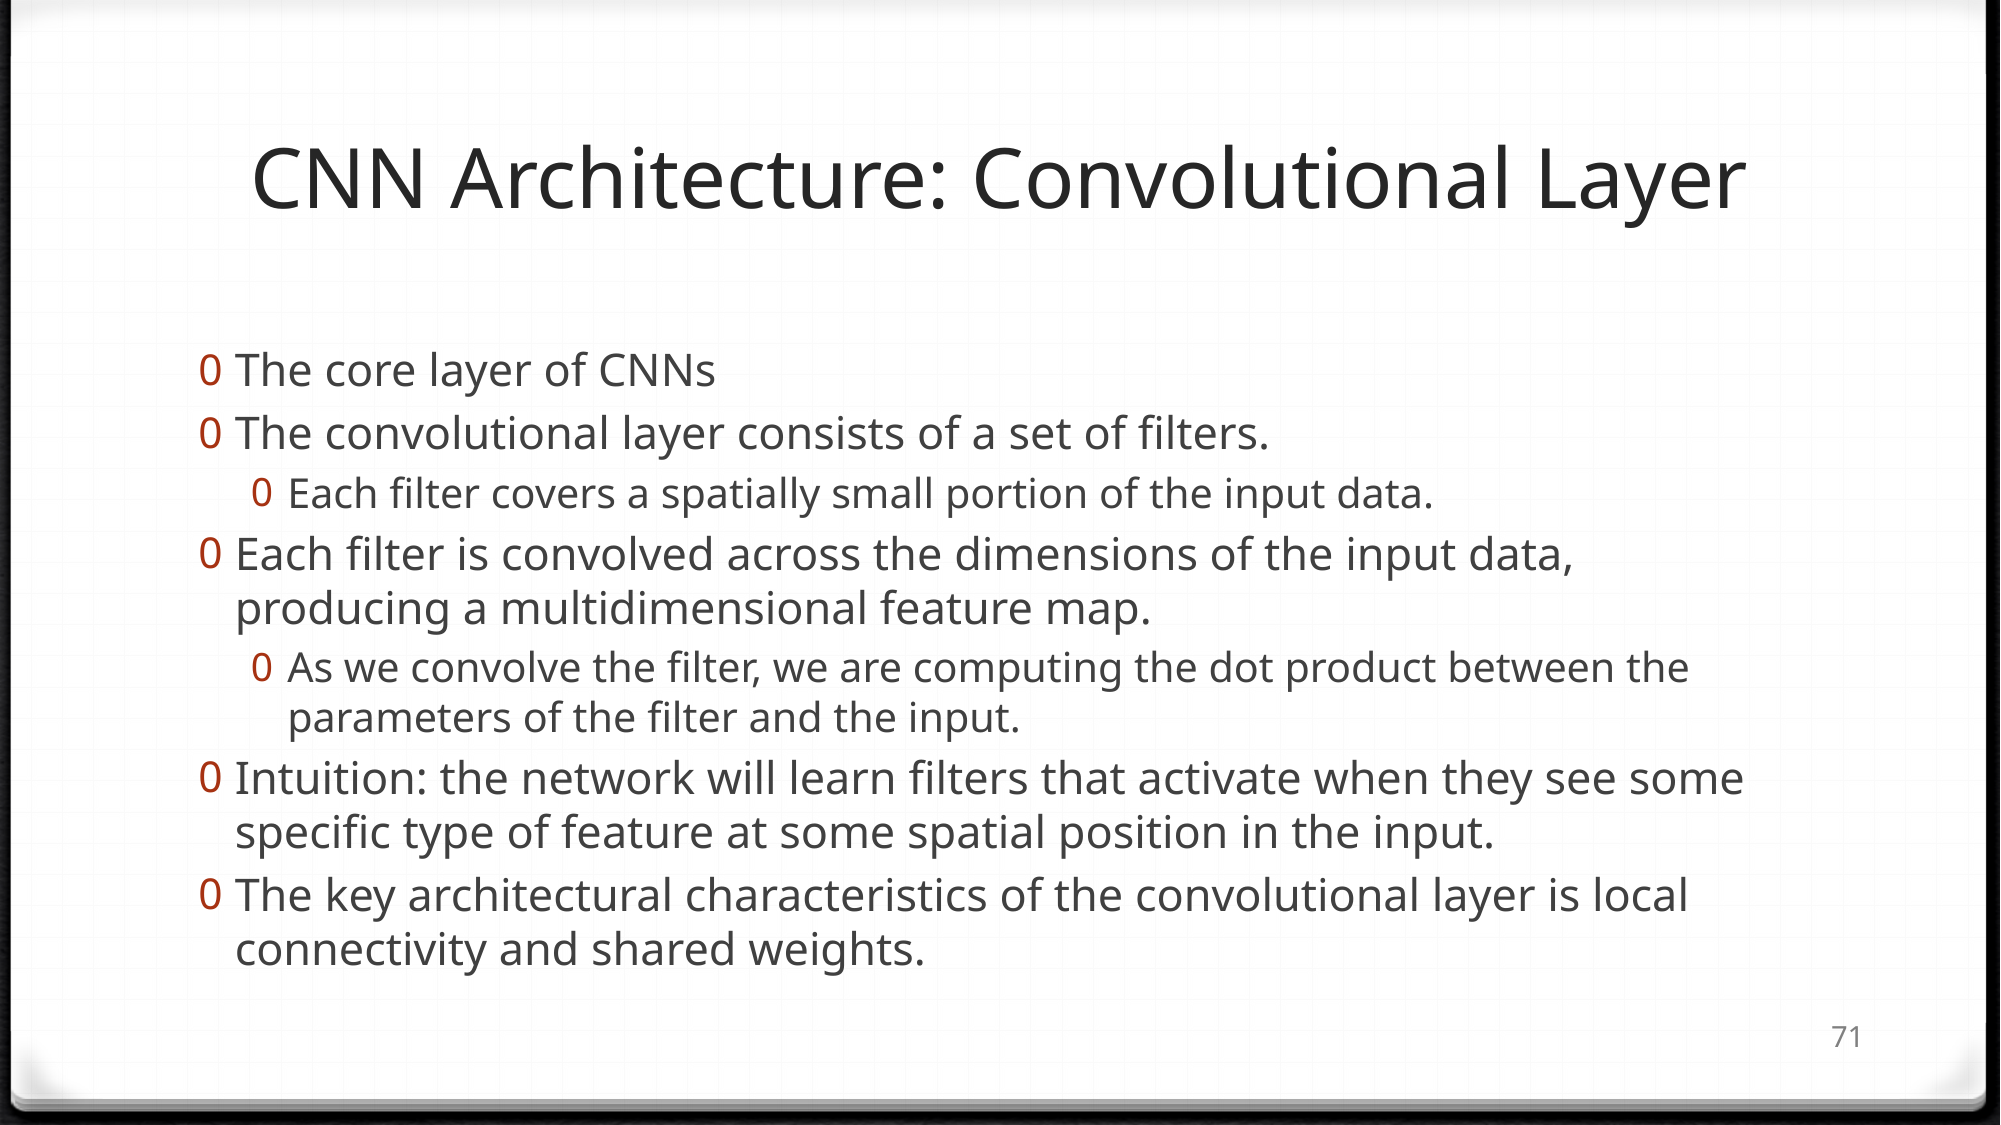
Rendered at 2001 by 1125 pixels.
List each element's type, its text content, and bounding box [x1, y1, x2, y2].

list The core layer of CNNs The convolutional layer consists of a set of filters. Each filter covers a spatially small portion of the input data. Each filter is convolved across the dimensions of the input data, producing a multidimensional feature map. As we convolve the filter, we are computing the dot product between the parameters of the filter and the input. Intuition: the network will learn filters that activate when they see some specific type of feature at some spatial position in the input. The key architectural characteristics of the convolutional layer is local connectivity and shared weights. [183, 334, 1817, 983]
slide_number 71 [1412, 1008, 1880, 1069]
picture [0, 0, 2000, 1125]
title CNN Architecture: Convolutional Layer [120, 56, 1880, 294]
